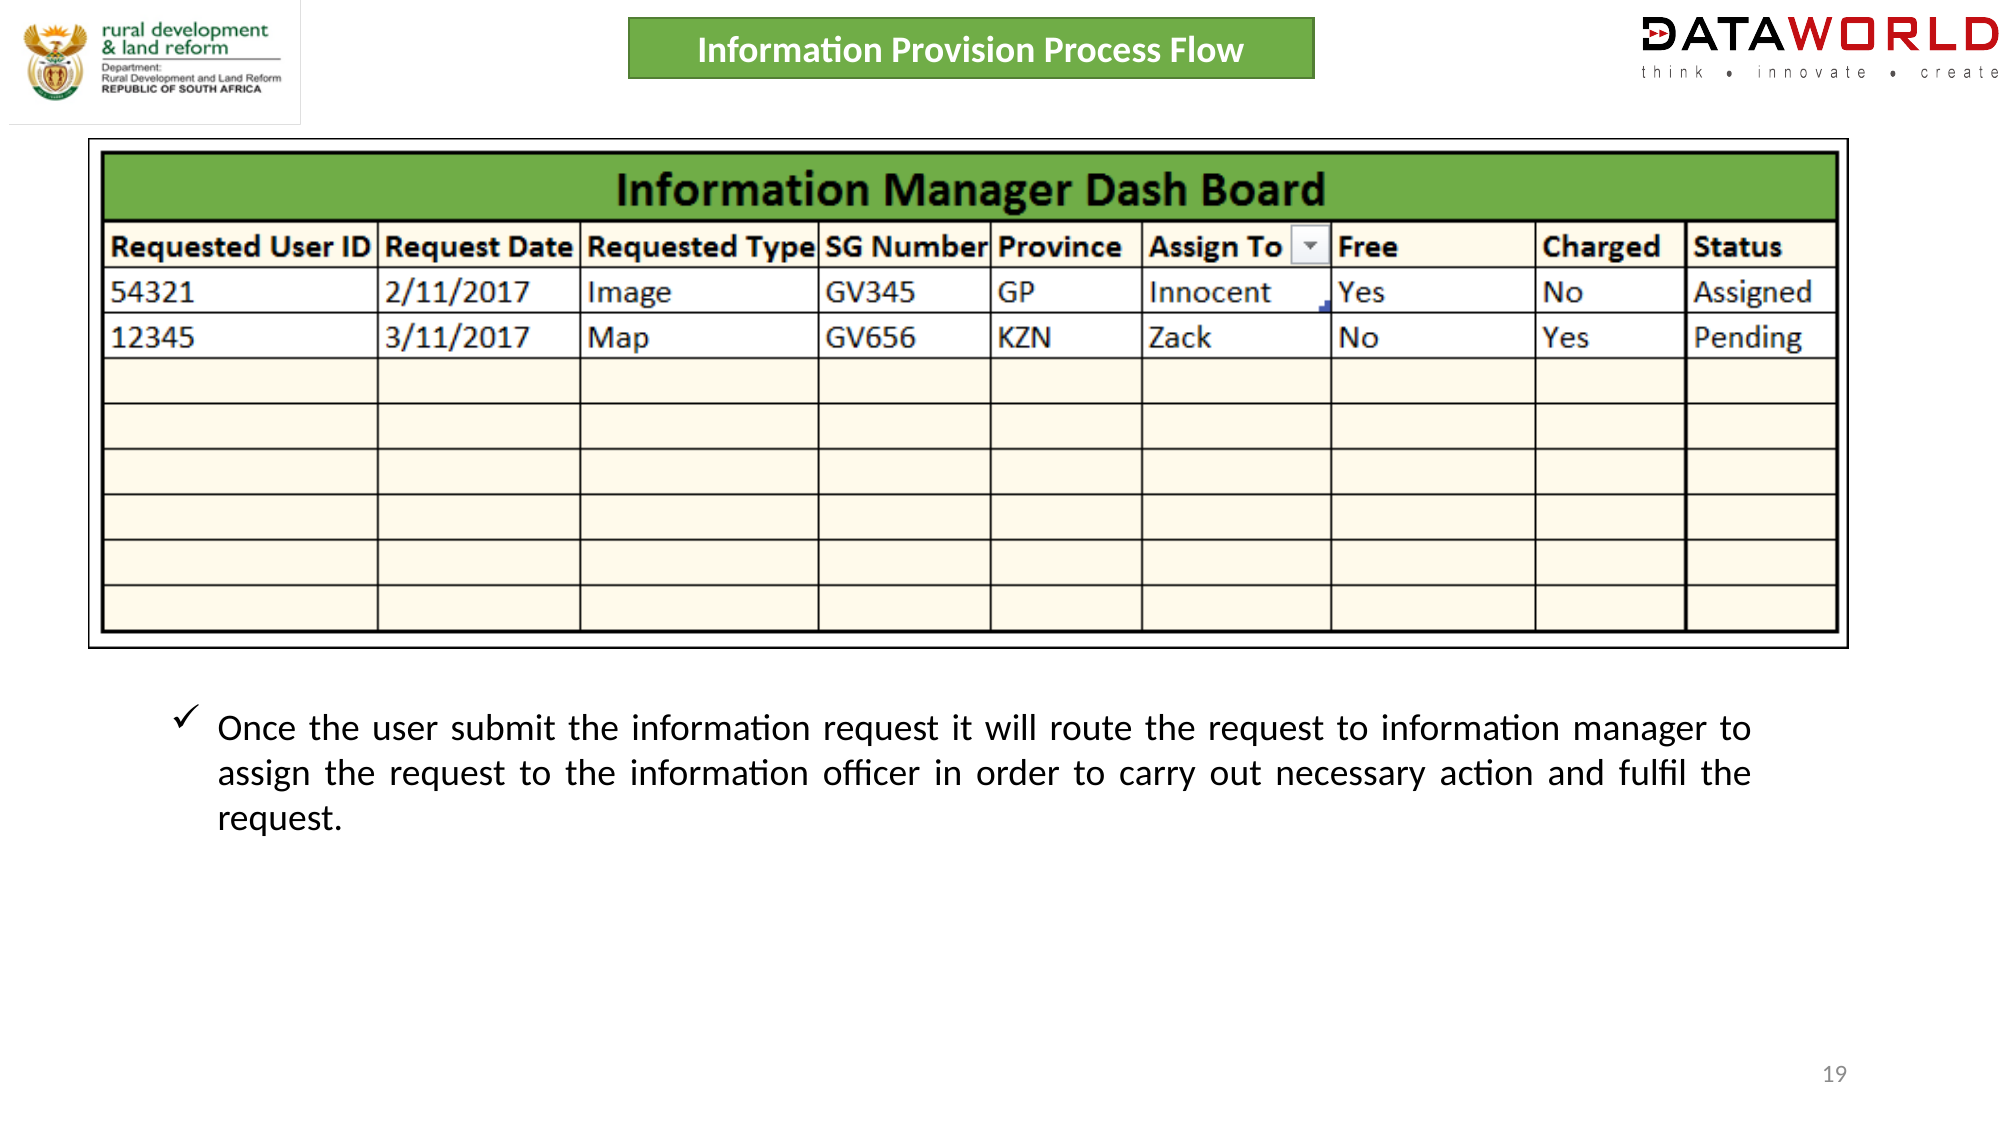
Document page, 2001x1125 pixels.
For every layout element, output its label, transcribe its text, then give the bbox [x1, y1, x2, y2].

text_box Information Provision Process Flow [628, 17, 1315, 79]
picture [9, 0, 302, 127]
picture [1640, 17, 2000, 82]
slide_number 19 [1412, 1042, 1863, 1103]
picture [88, 138, 1849, 649]
text_box Once the user submit the information request it will route the request to information manager to assign the request to the information officer in order to carry out necessary action and fulfil the request. [155, 695, 1769, 935]
